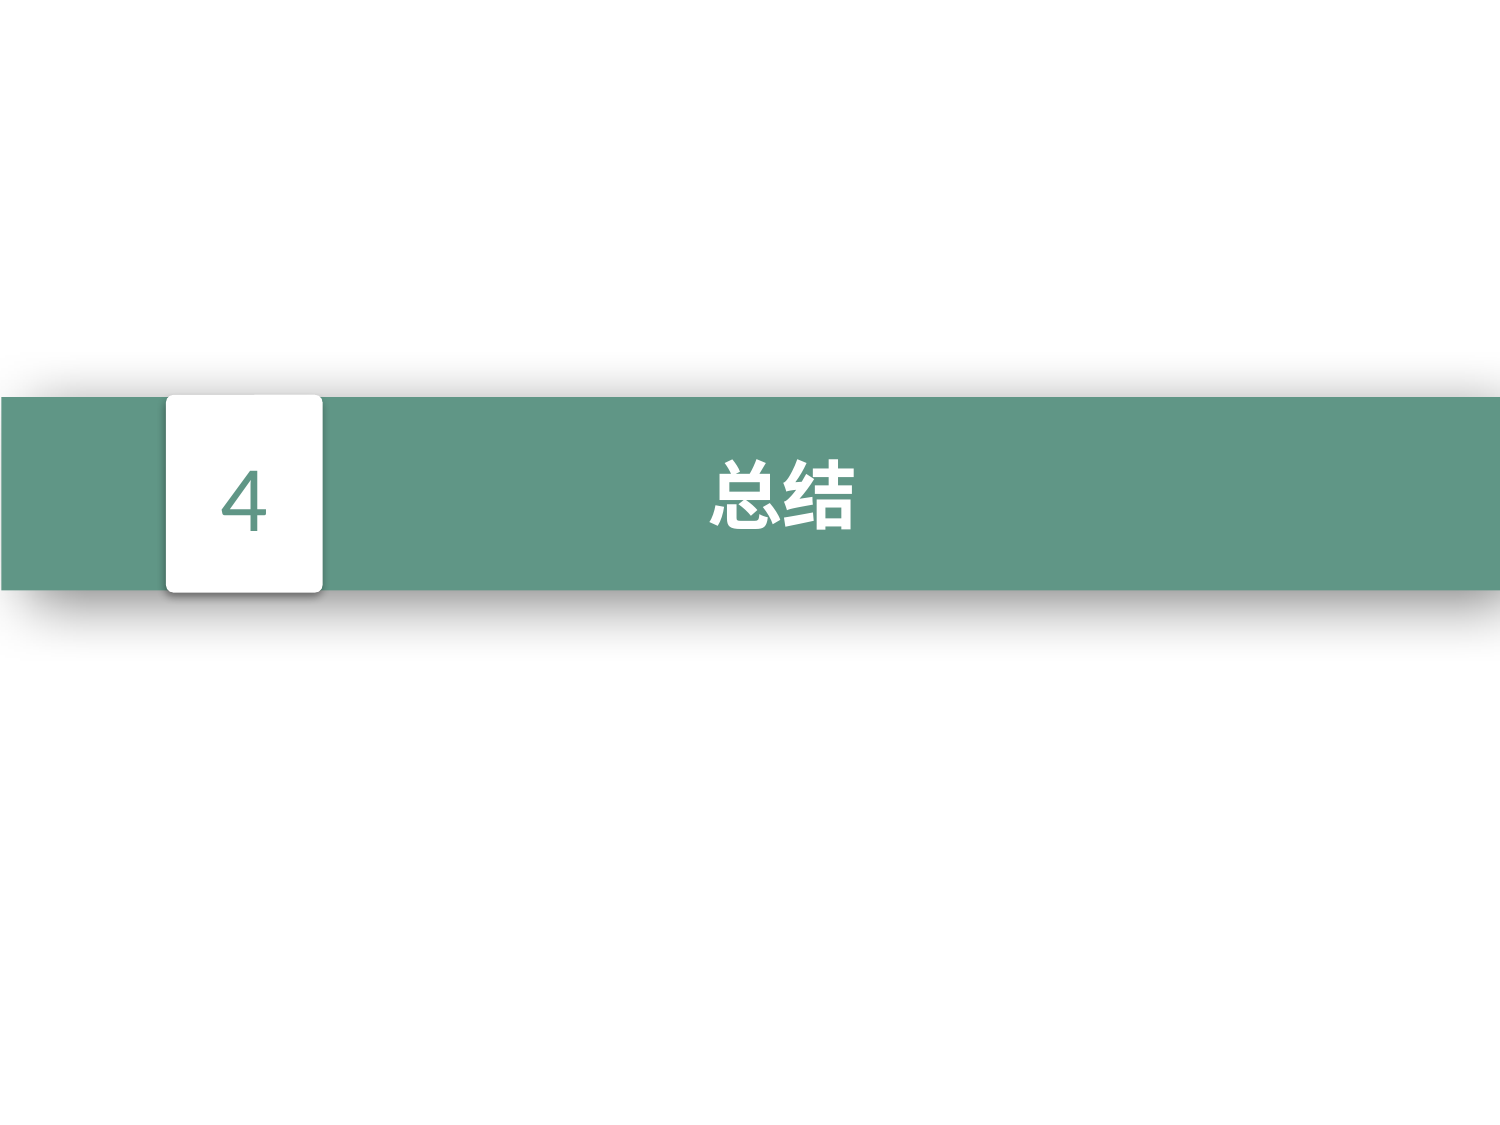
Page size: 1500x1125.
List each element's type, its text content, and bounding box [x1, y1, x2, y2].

text_box 4 [167, 393, 322, 397]
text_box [1, 397, 1500, 591]
